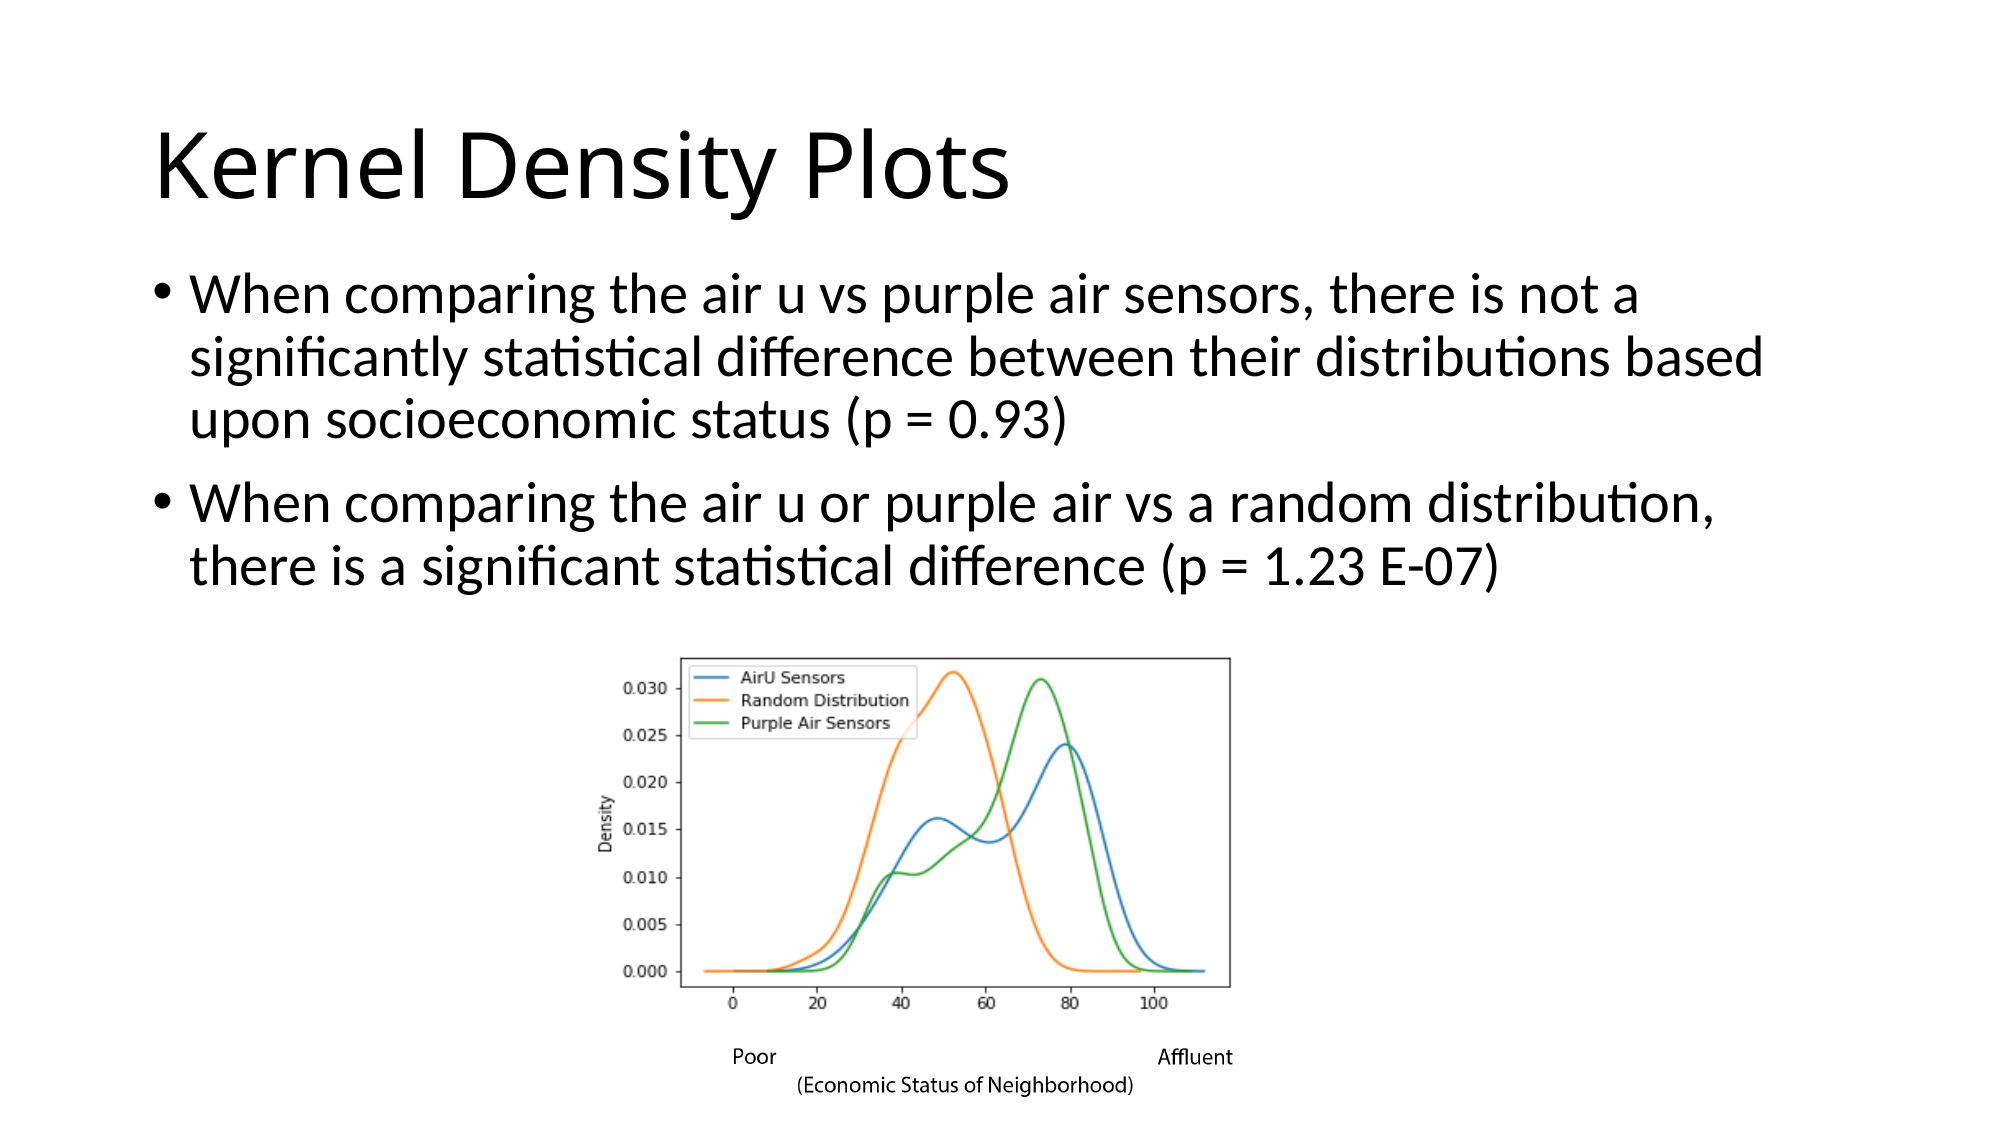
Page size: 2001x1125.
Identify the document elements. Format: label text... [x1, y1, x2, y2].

list When comparing the air u vs purple air sensors, there is not a significantly statistical difference between their distributions based upon socioeconomic status (p = 0.93) When comparing the air u or purple air vs a random distribution, there is a significant statistical difference (p = 1.23 E-07) [137, 255, 1863, 969]
picture [592, 605, 1300, 1104]
title Kernel Density Plots [137, 59, 1863, 255]
